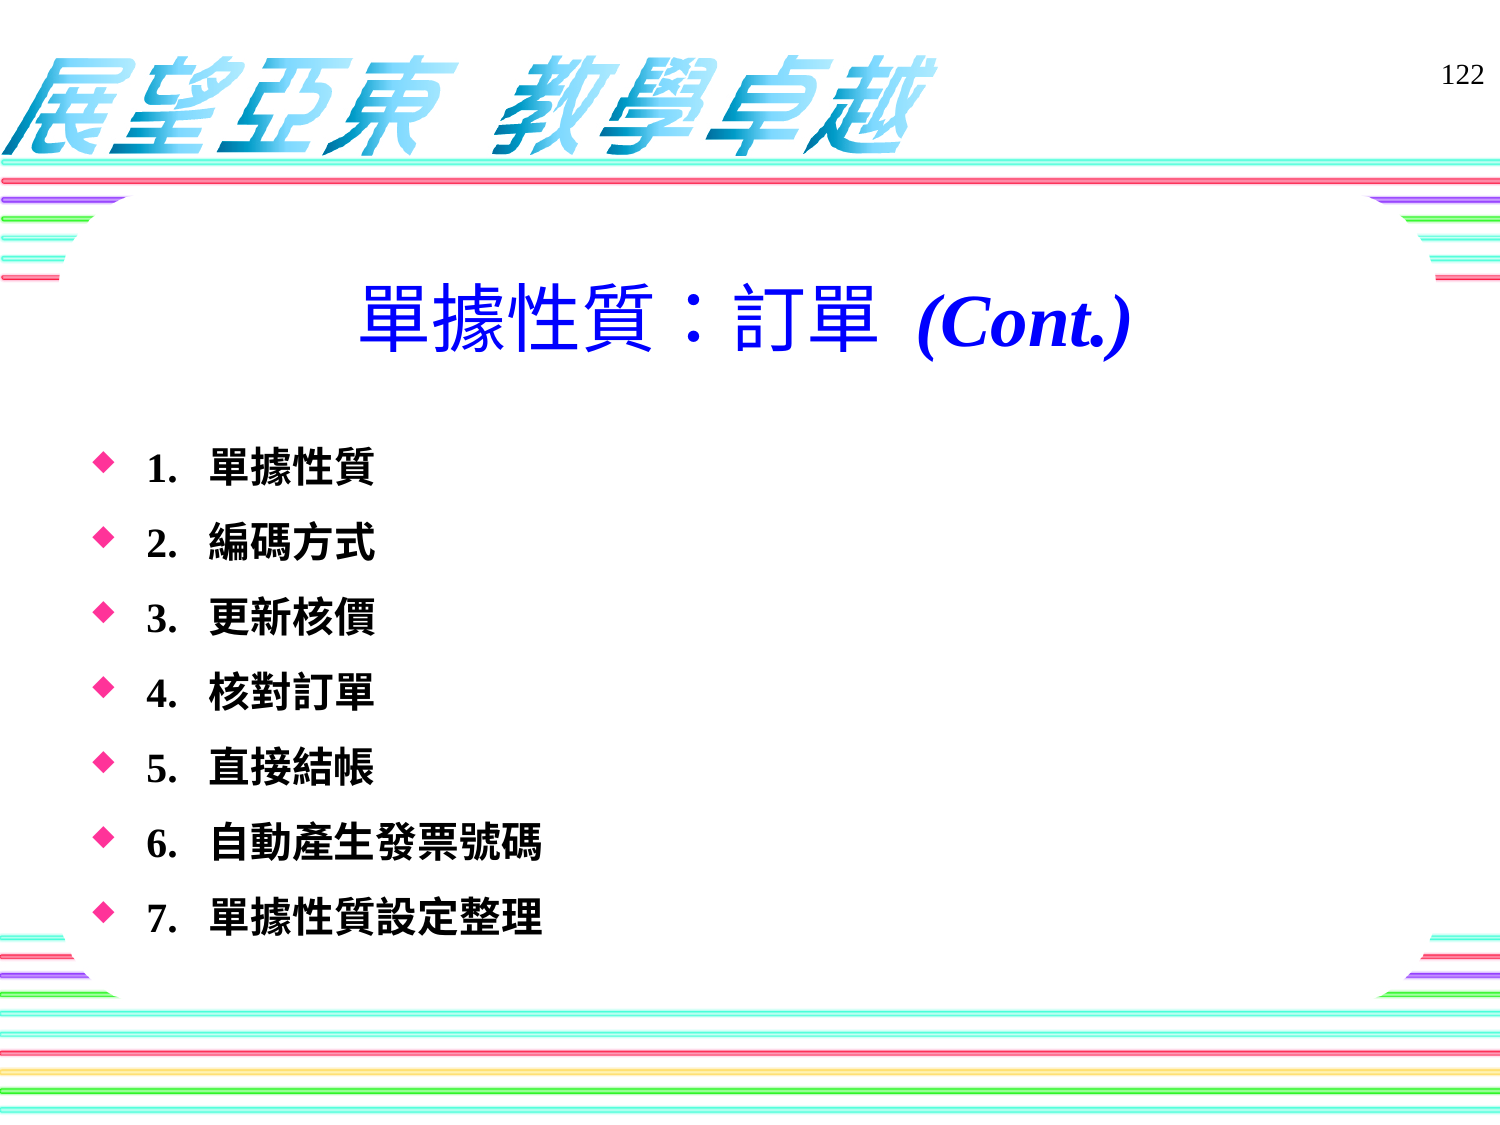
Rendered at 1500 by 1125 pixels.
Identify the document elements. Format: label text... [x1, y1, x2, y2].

title 單據性質：訂單 (Cont.) [70, 222, 1421, 411]
list 1. 單據性質 2. 編碼方式 3. 更新核價 4. 核對訂單 5. 直接結帳 6. 自動產生發票號碼 7. 單據性質設定整理 [75, 433, 1425, 1005]
slide_number 122 [1149, 42, 1500, 103]
picture [0, 0, 1500, 1125]
